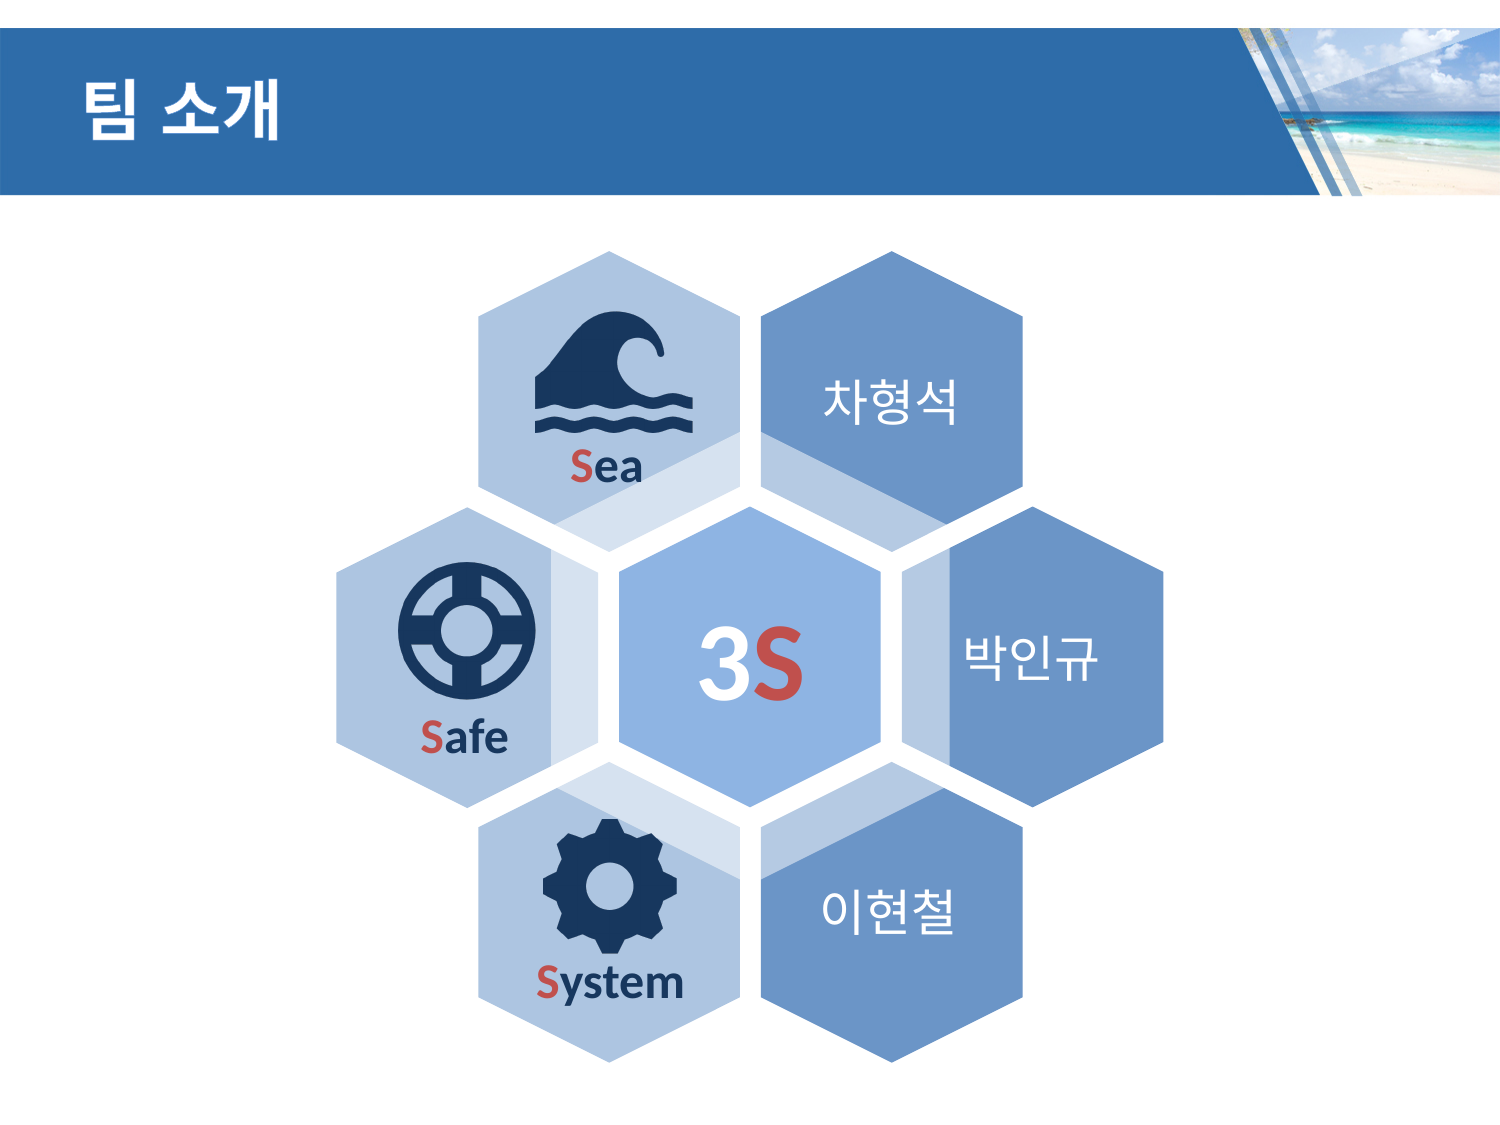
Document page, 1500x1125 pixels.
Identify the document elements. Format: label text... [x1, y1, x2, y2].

picture [0, 0, 1500, 1125]
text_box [336, 250, 1164, 1063]
title 팀 소개 [64, 42, 1322, 174]
